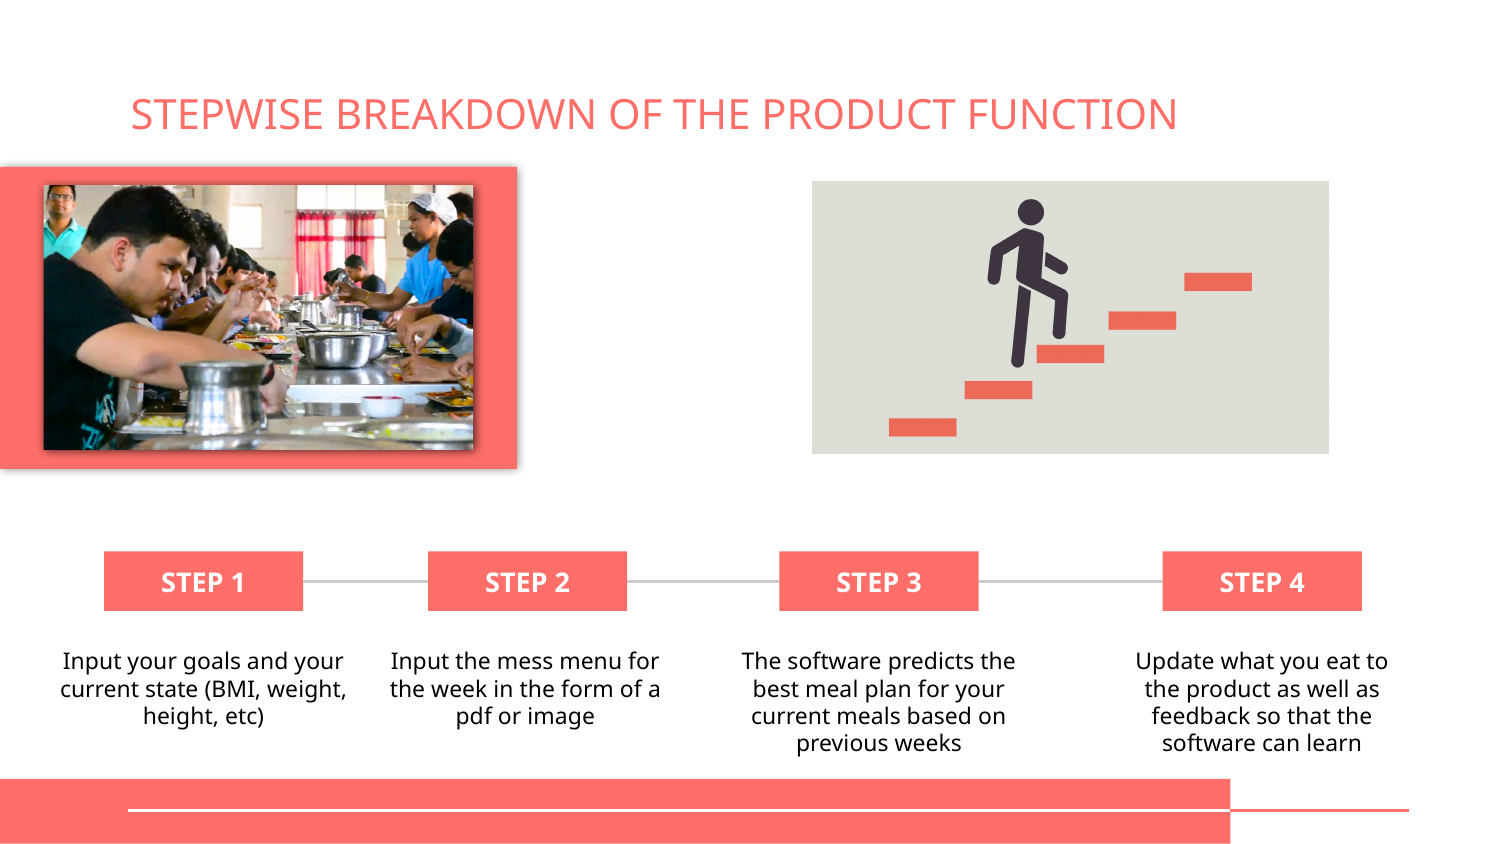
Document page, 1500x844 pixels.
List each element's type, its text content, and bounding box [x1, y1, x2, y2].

text_box STEP 2 [428, 551, 628, 611]
picture [811, 181, 1330, 455]
subtitle Input the mess menu for the week in the form of a pdf or image [366, 631, 685, 726]
text_box STEP 1 [104, 551, 304, 611]
picture [43, 185, 474, 451]
subtitle Input your goals and your current state (BMI, weight, height, etc) [44, 631, 363, 726]
subtitle Update what you eat to the product as well as feedback so that the software can learn [1103, 631, 1422, 726]
subtitle The software predicts the best meal plan for your current meals based on previous weeks [720, 631, 1038, 726]
text_box [0, 166, 517, 469]
title STEPWISE BREAKDOWN OF THE PRODUCT FUNCTION [115, 72, 1447, 167]
text_box STEP 3 [779, 551, 979, 611]
text_box STEP 4 [1162, 551, 1362, 611]
